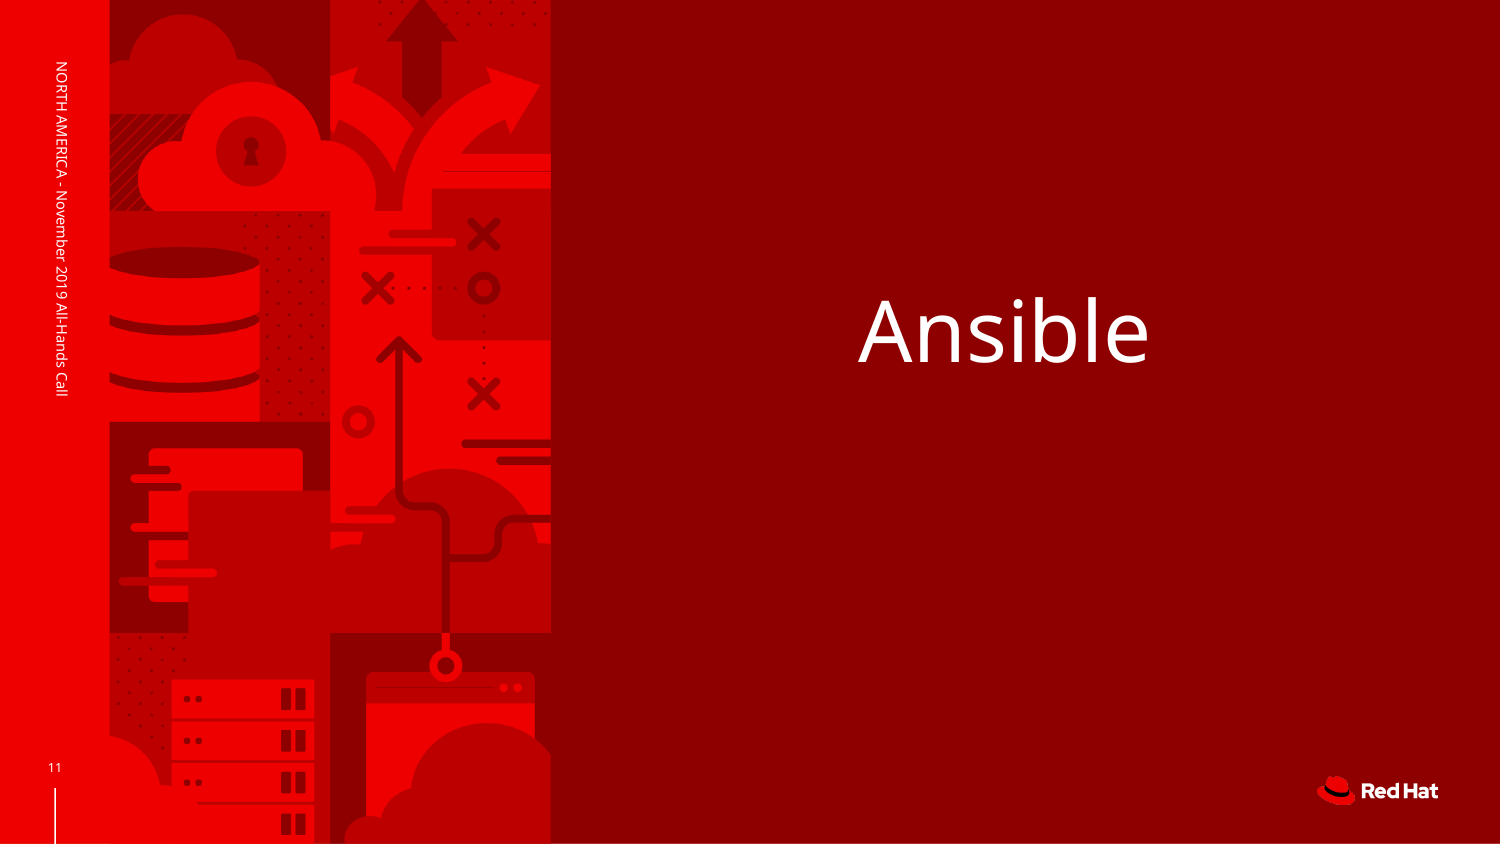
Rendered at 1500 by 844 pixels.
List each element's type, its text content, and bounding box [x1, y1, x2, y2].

picture [0, 0, 1500, 844]
title Ansible [617, 269, 1394, 697]
subtitle NORTH AMERICA - November 2019 All-Hands Call [0, 0, 108, 634]
slide_number 11 [10, 759, 101, 777]
